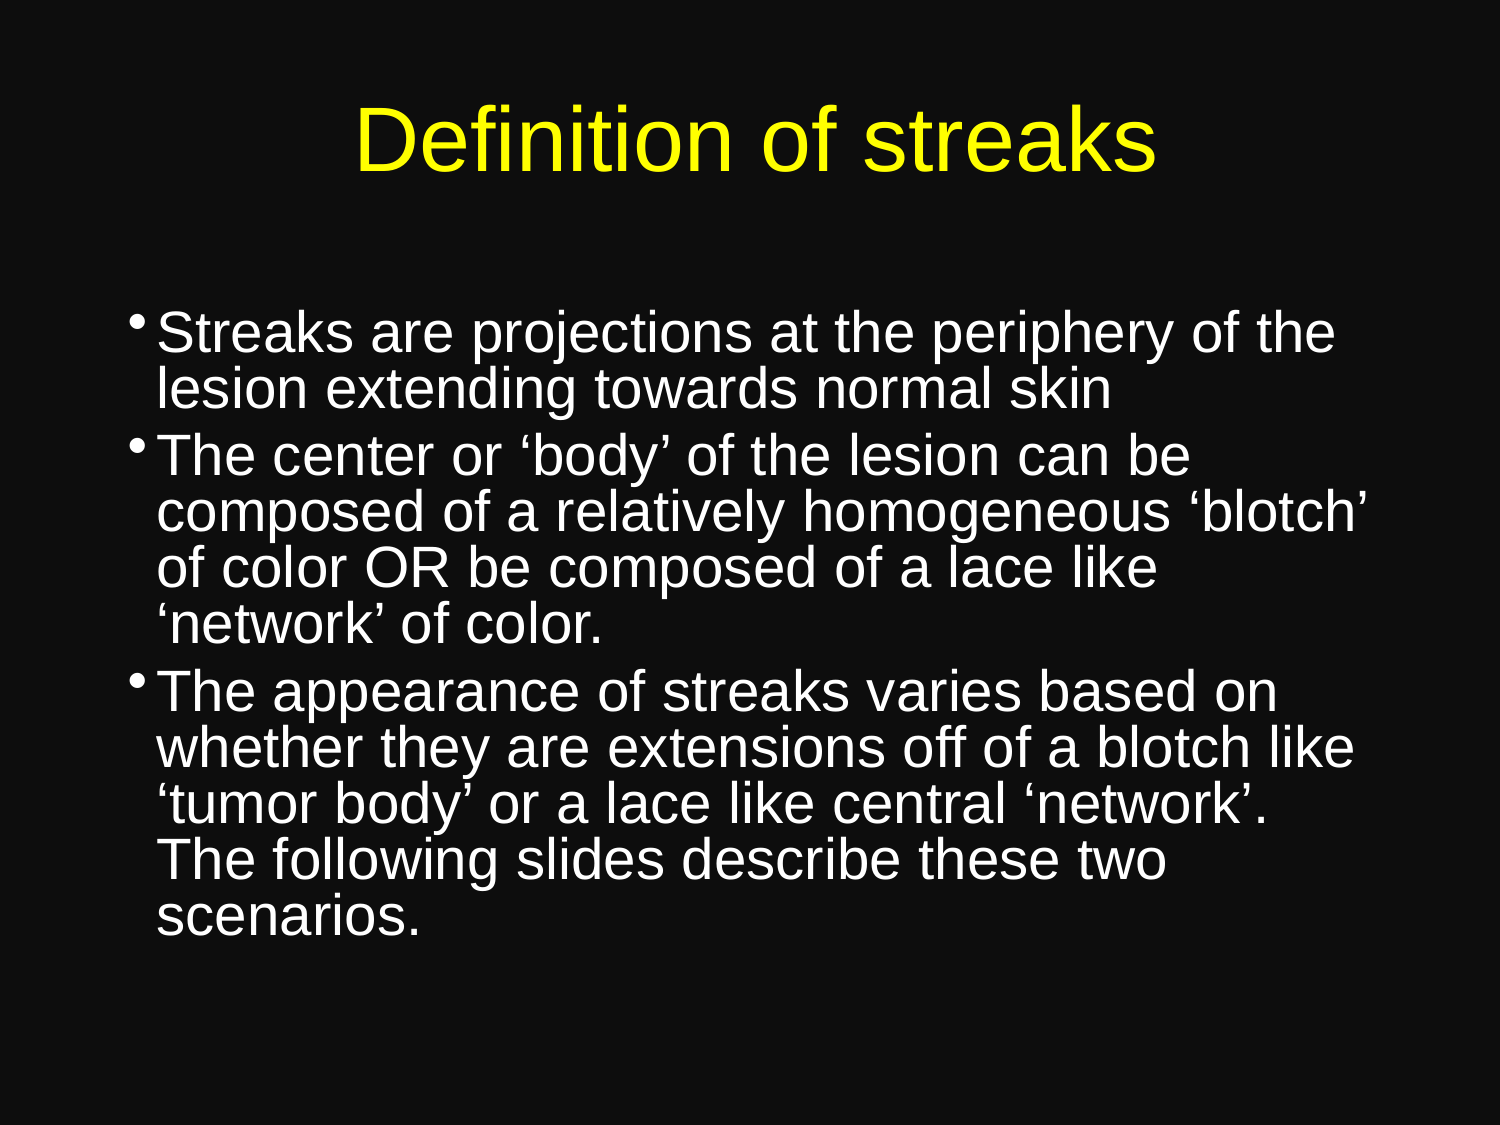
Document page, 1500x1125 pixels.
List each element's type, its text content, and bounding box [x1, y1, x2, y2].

title Definition of streaks [62, 49, 1451, 221]
list Streaks are projections at the periphery of the lesion extending towards normal skin The center or ‘body’ of the lesion can be composed of a relatively homogeneous ‘blotch’ of color OR be composed of a lace like ‘network’ of color. The appearance of streaks varies based on whether they are extensions off of a blotch like ‘tumor body’ or a lace like central ‘network’. The following slides describe these two scenarios. [112, 299, 1385, 513]
